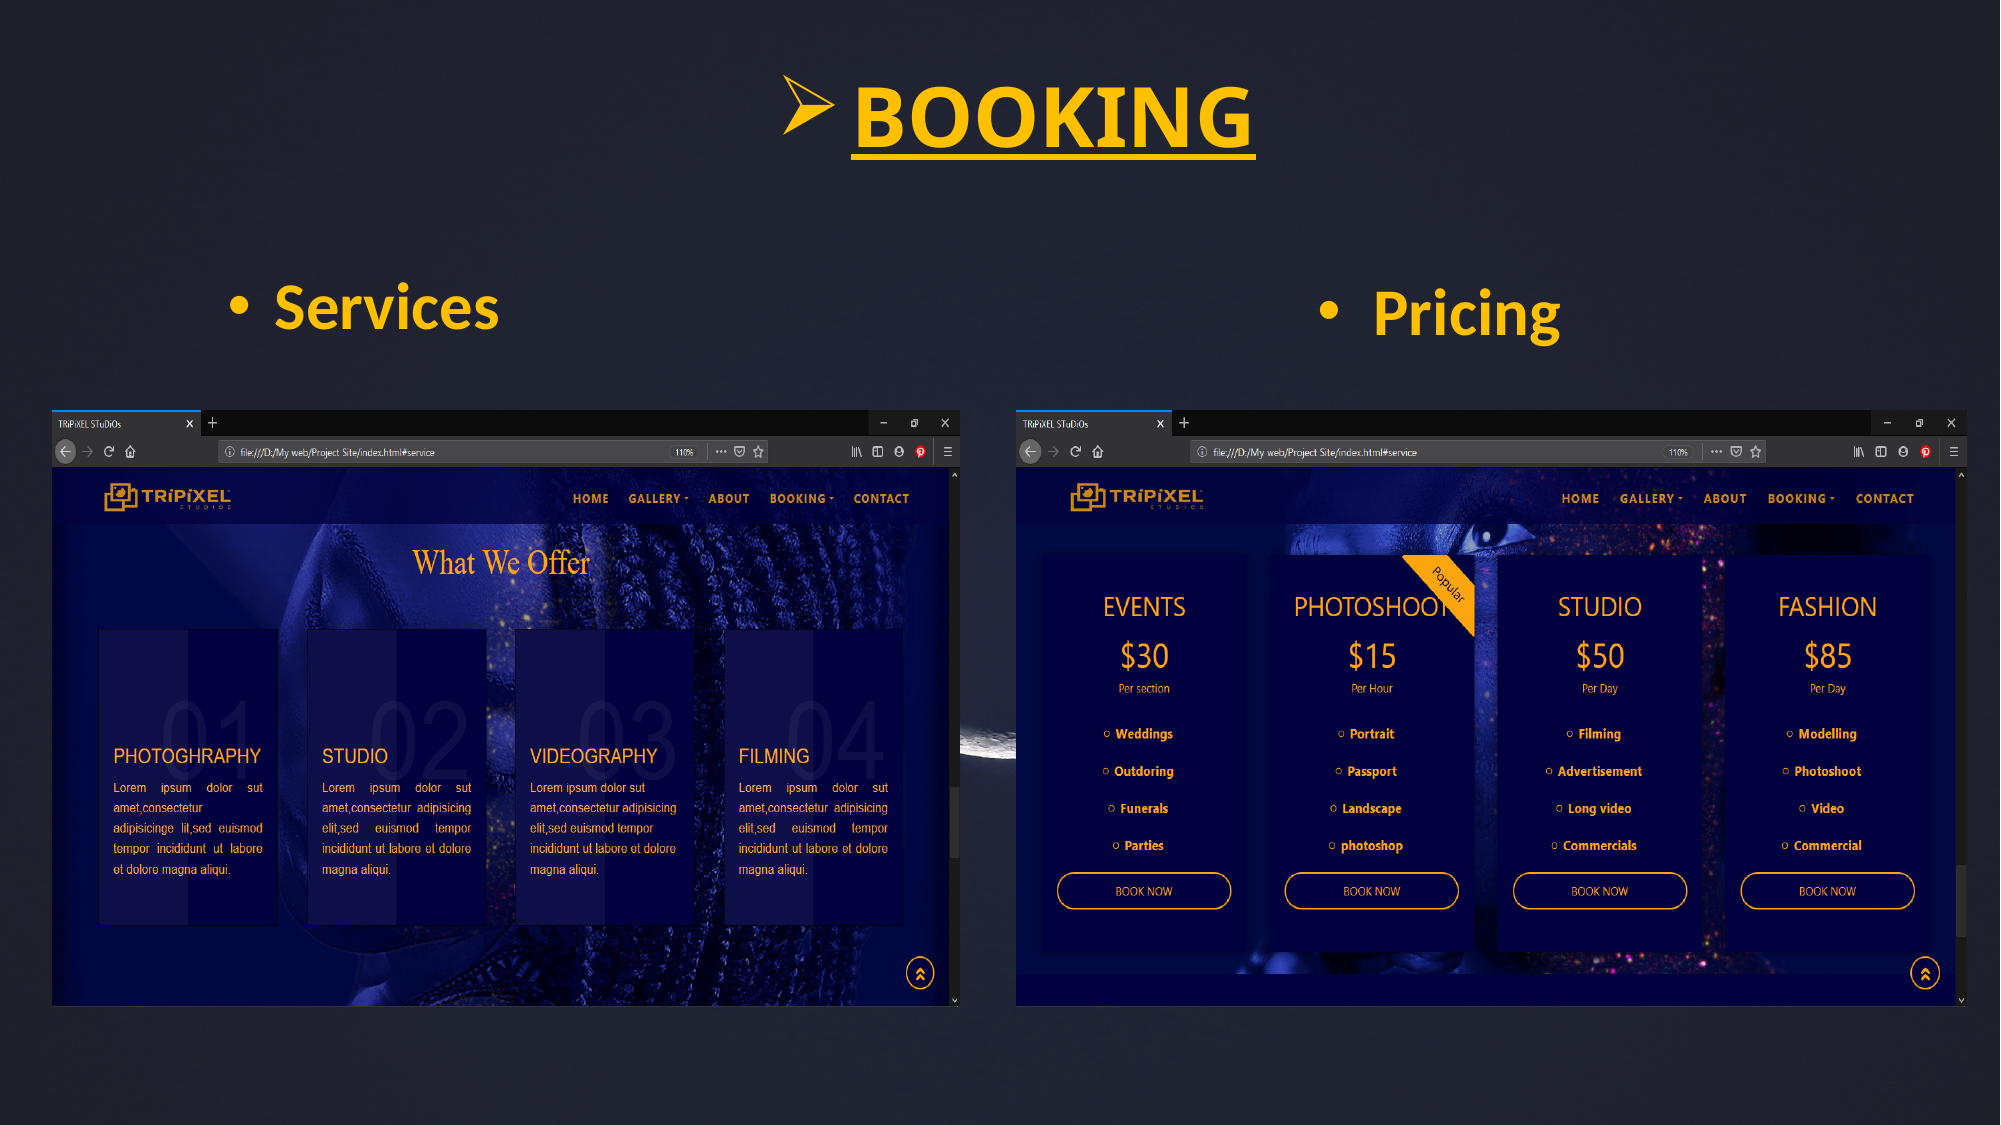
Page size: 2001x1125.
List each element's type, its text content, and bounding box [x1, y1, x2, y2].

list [1016, 410, 1967, 1007]
list Services [137, 264, 984, 400]
list Pricing [1302, 245, 2000, 381]
title BOOKING [761, 68, 1450, 235]
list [52, 410, 960, 1007]
